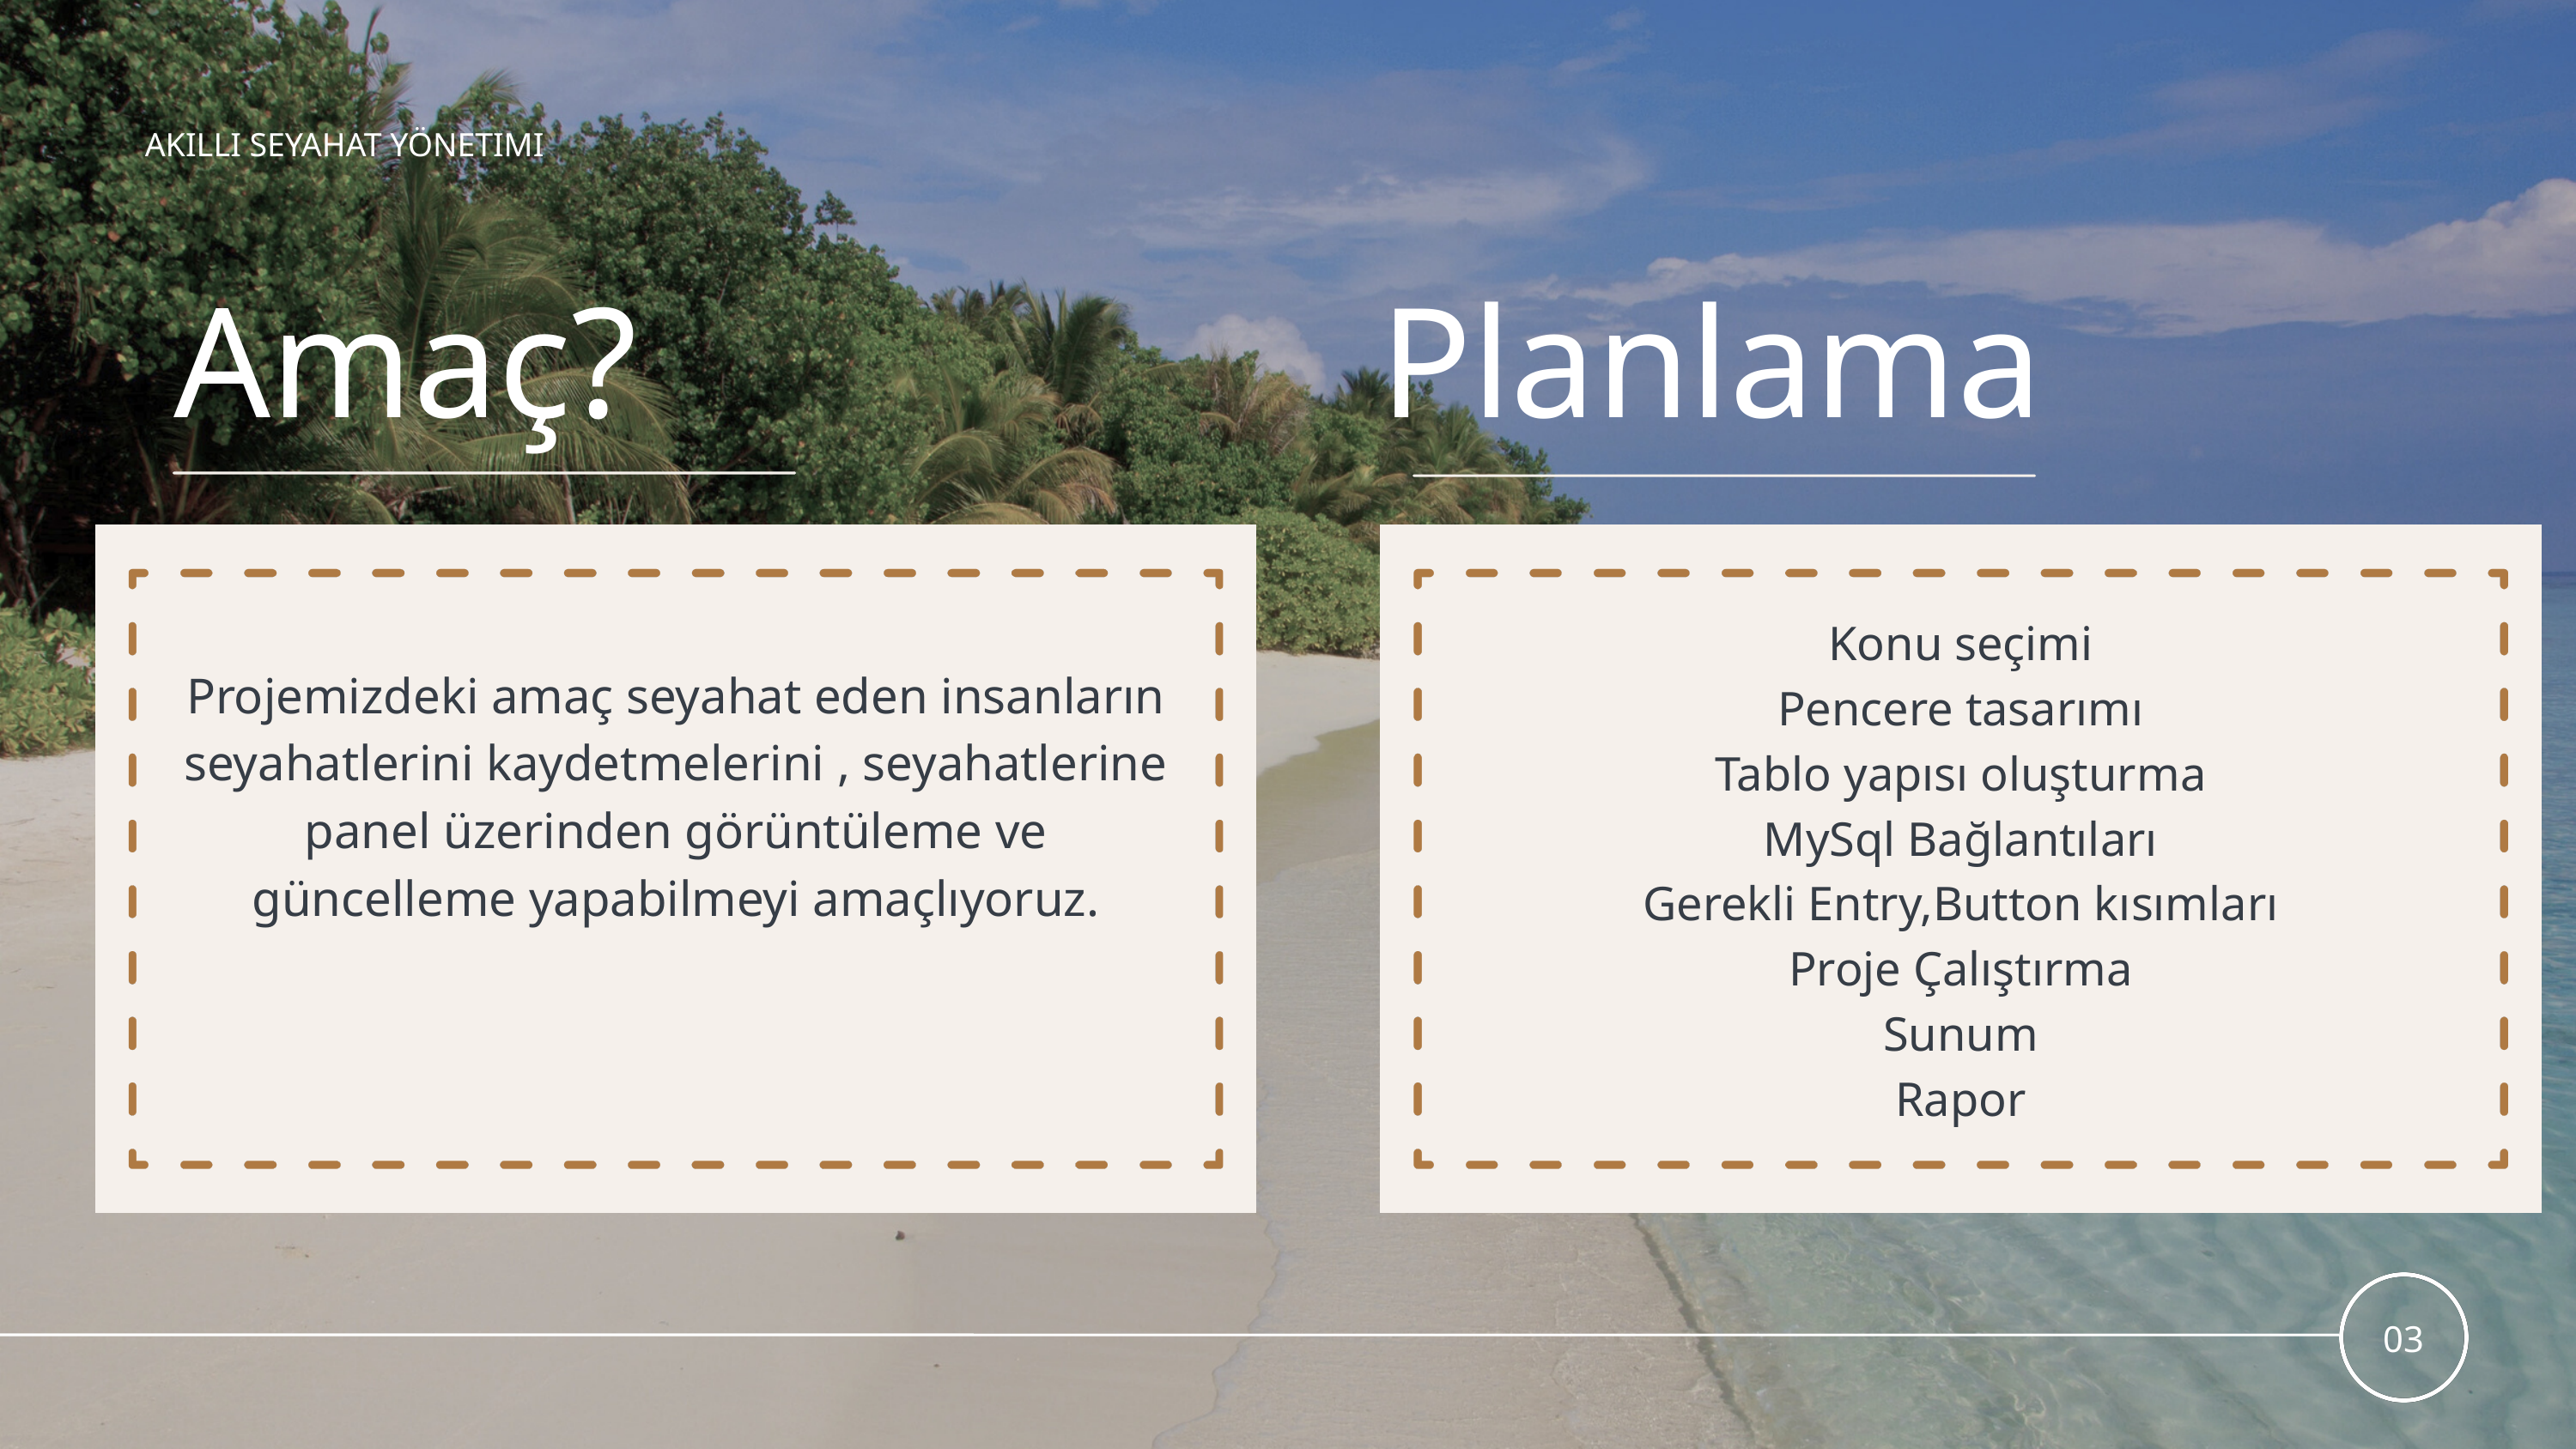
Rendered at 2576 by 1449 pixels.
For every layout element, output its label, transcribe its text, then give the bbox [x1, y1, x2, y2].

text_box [1380, 524, 2543, 1214]
text_box [0, 0, 2576, 1449]
text_box 03 [2357, 1309, 2451, 1360]
text_box Amaç? [173, 234, 1033, 448]
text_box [94, 524, 1257, 1214]
text_box AKILLI SEYAHAT YÖNETIMI [144, 118, 677, 164]
text_box [2339, 1272, 2469, 1403]
text_box Planlama [1380, 234, 2576, 448]
